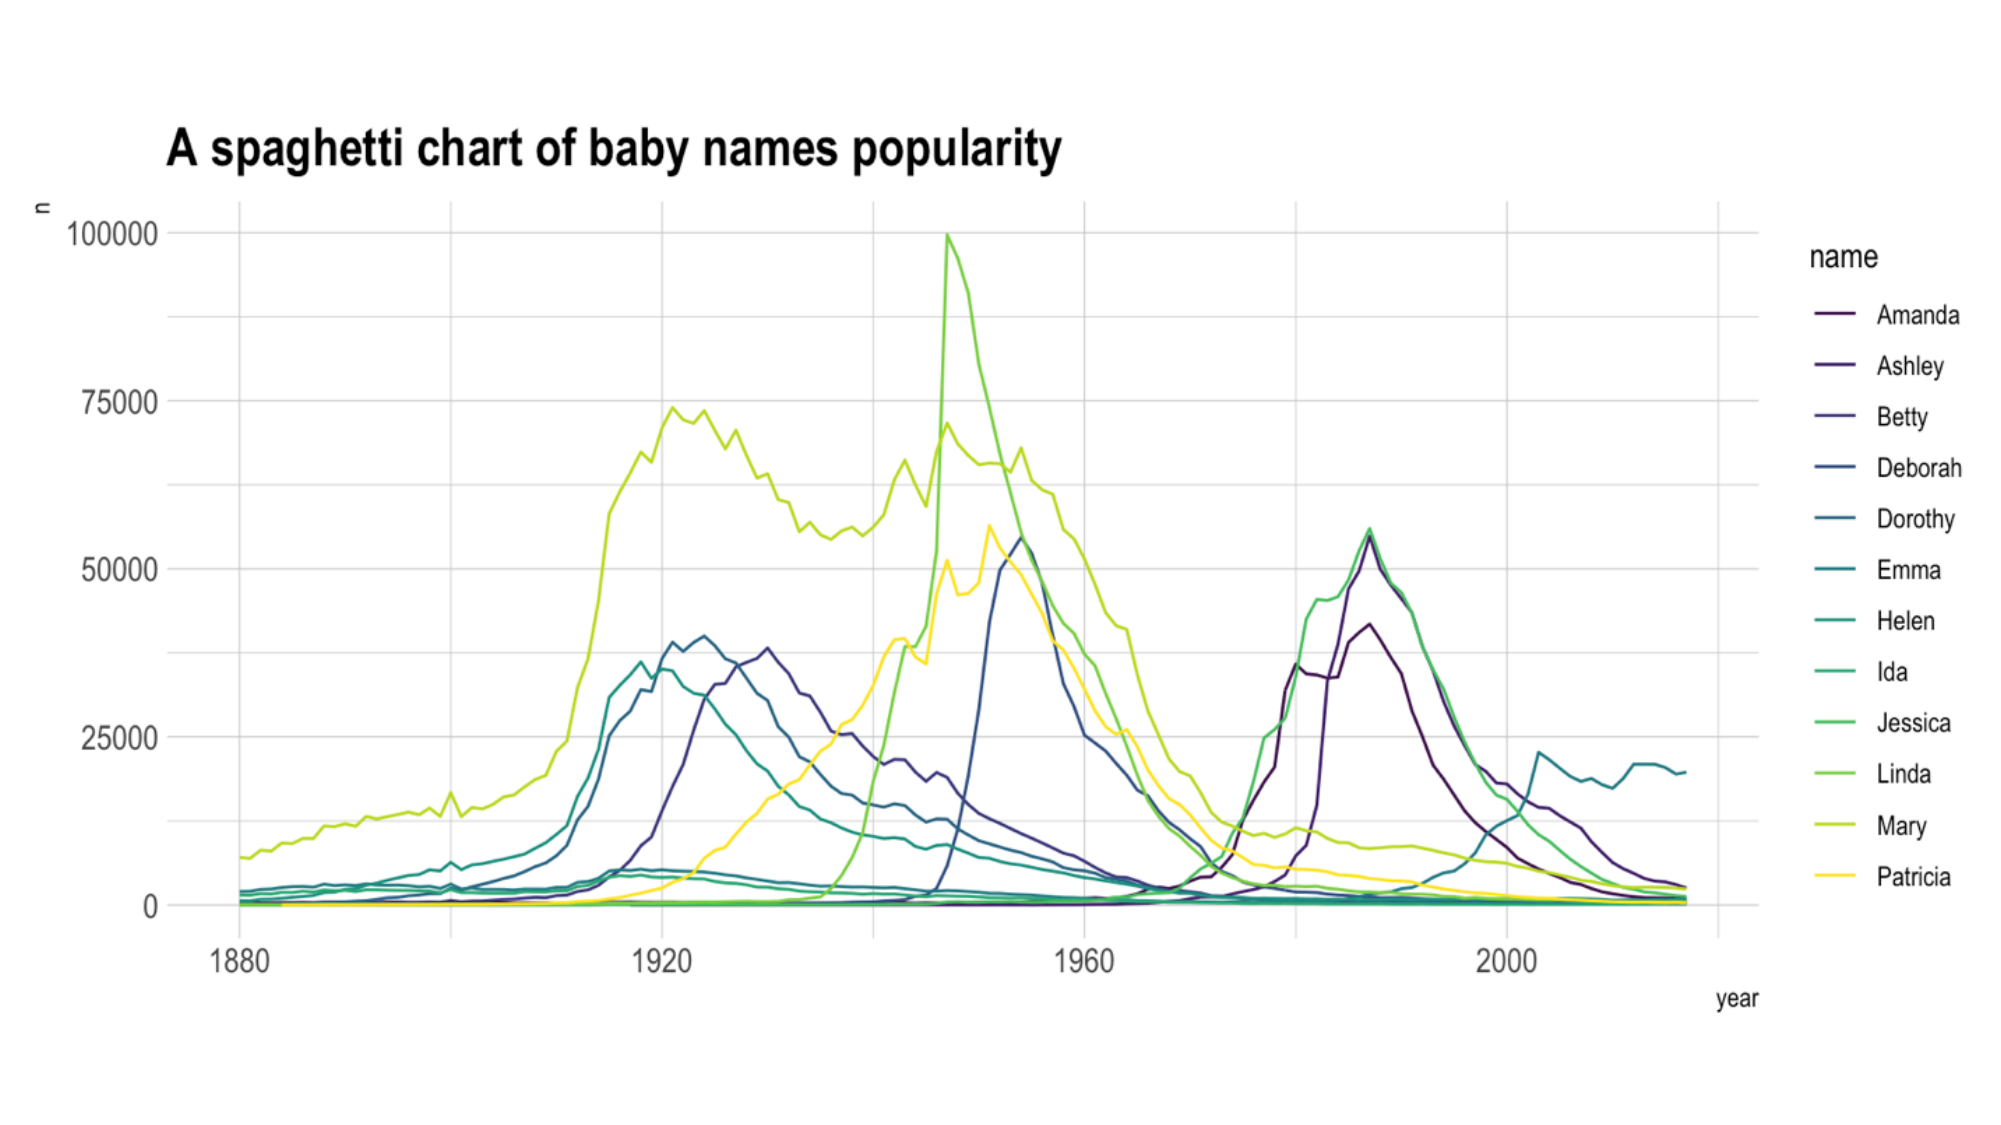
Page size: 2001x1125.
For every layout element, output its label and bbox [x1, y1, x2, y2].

picture [0, 80, 2000, 1045]
